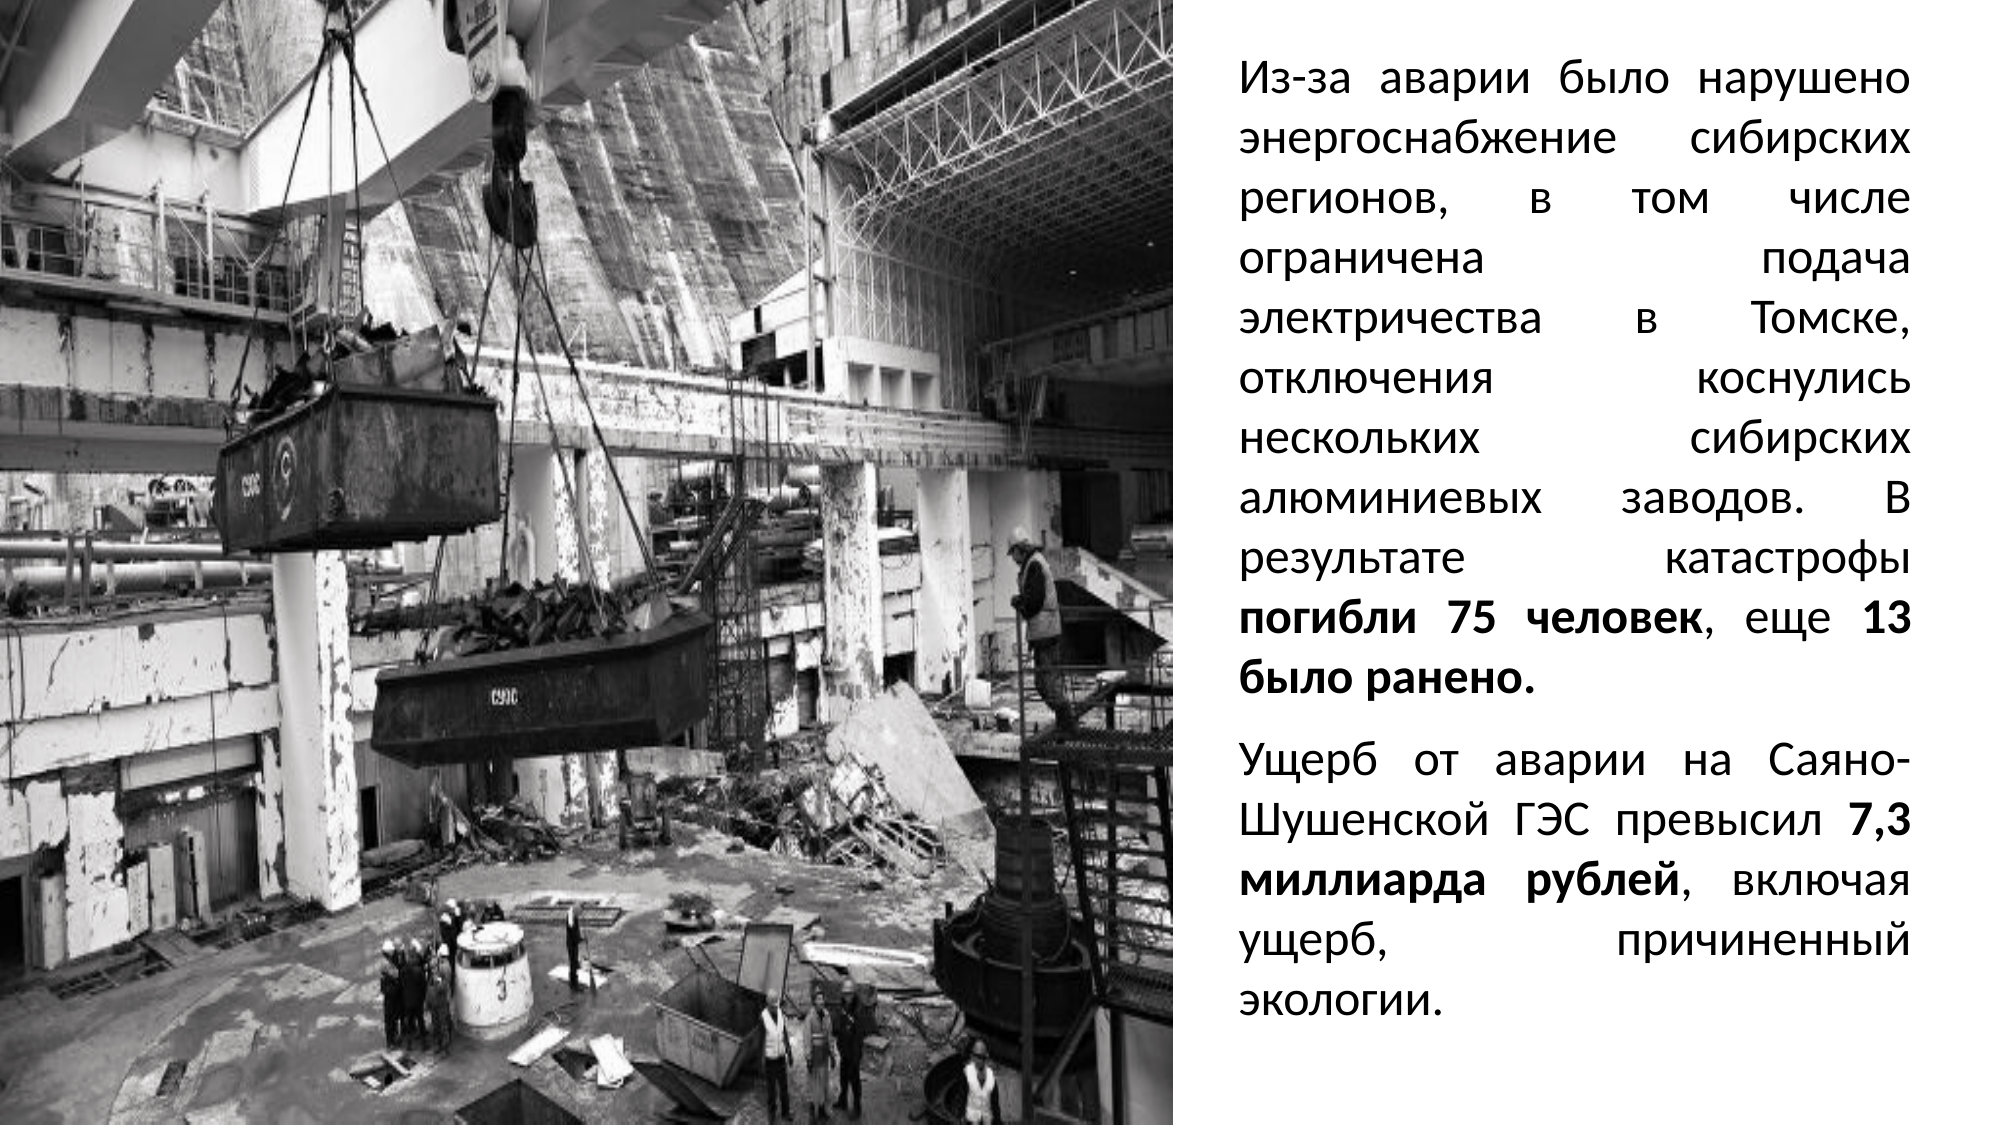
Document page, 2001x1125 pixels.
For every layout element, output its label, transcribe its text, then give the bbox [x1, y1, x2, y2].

text_box Из-за аварии было нарушено энергоснабжение сибирских регионов, в том числе ограничена подача электричества в Томске, отключения коснулись нескольких сибирских алюминиевых заводов. В результате катастрофы погибли 75 человек, еще 13 было ранено. [1223, 36, 1927, 712]
text_box Ущерб от аварии на Саяно-Шушенской ГЭС превысил 7,3 миллиарда рублей, включая ущерб, причиненный экологии. [1223, 717, 1927, 1033]
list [0, 0, 1174, 1125]
